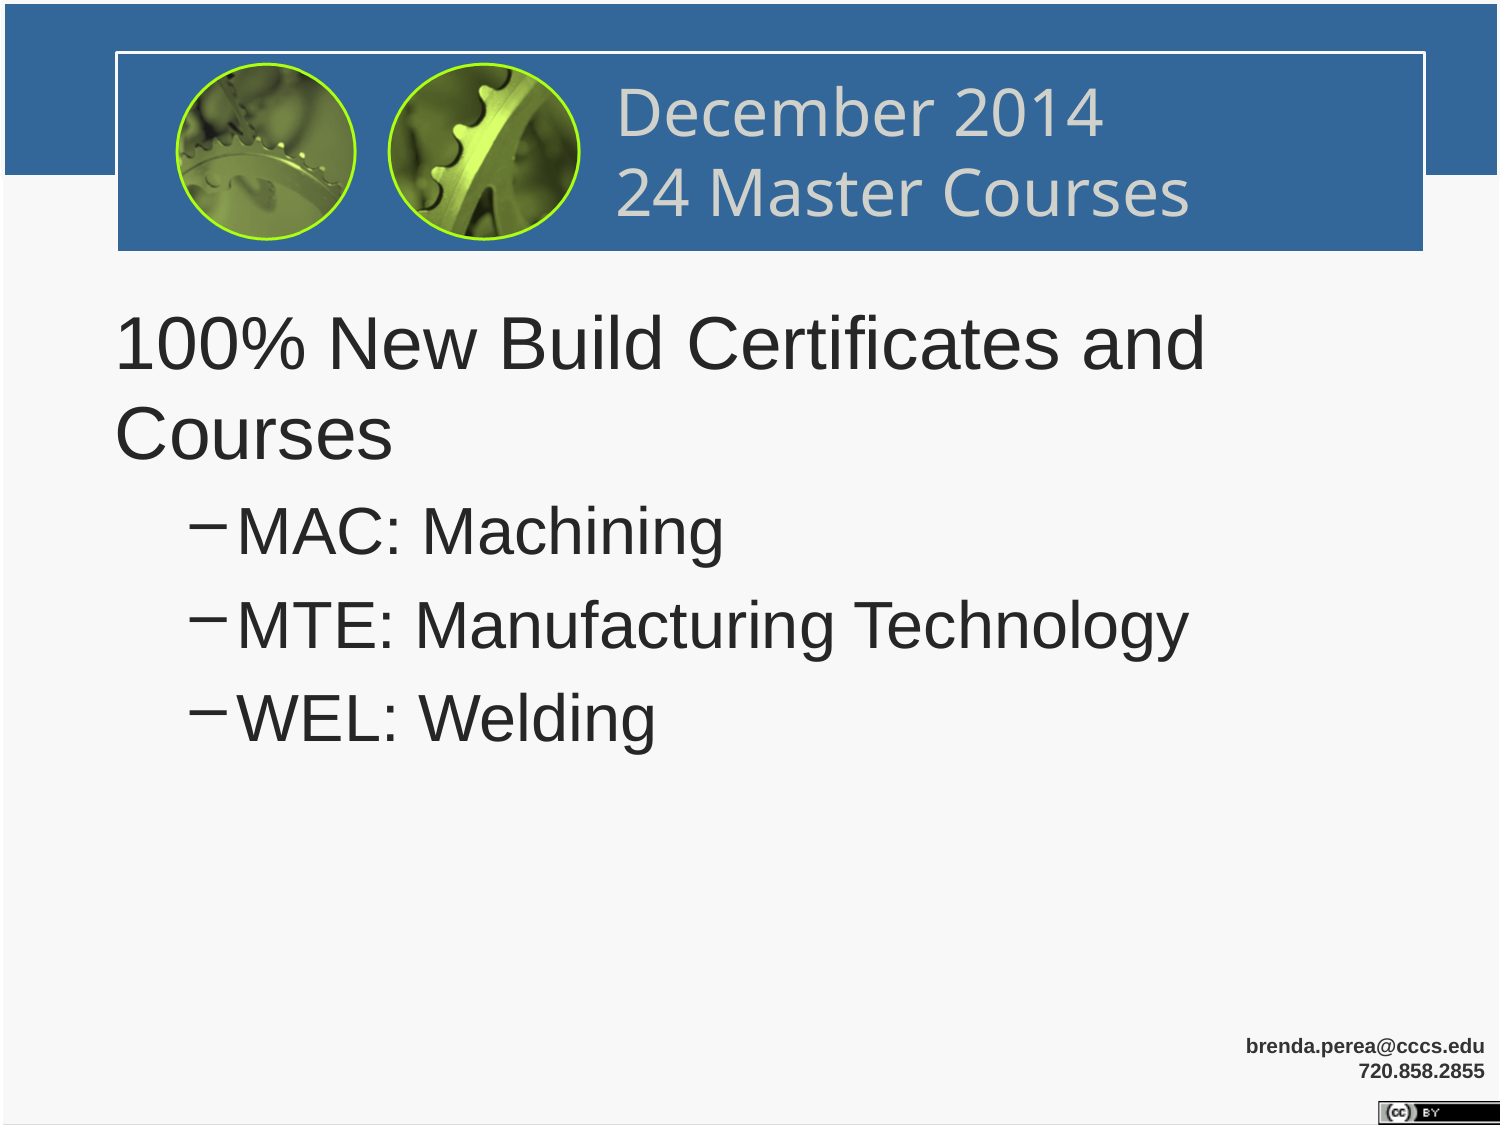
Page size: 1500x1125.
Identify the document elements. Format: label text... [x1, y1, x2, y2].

title December 2014 24 Master Courses [599, 62, 1401, 238]
picture [0, 0, 1500, 1125]
list 100% New Build Certificates and Courses MAC: Machining MTE: Manufacturing Technology WEL: Welding [99, 287, 1463, 1013]
slide_number brenda.perea@cccs.edu 720.858.2855 [1187, 1024, 1500, 1101]
